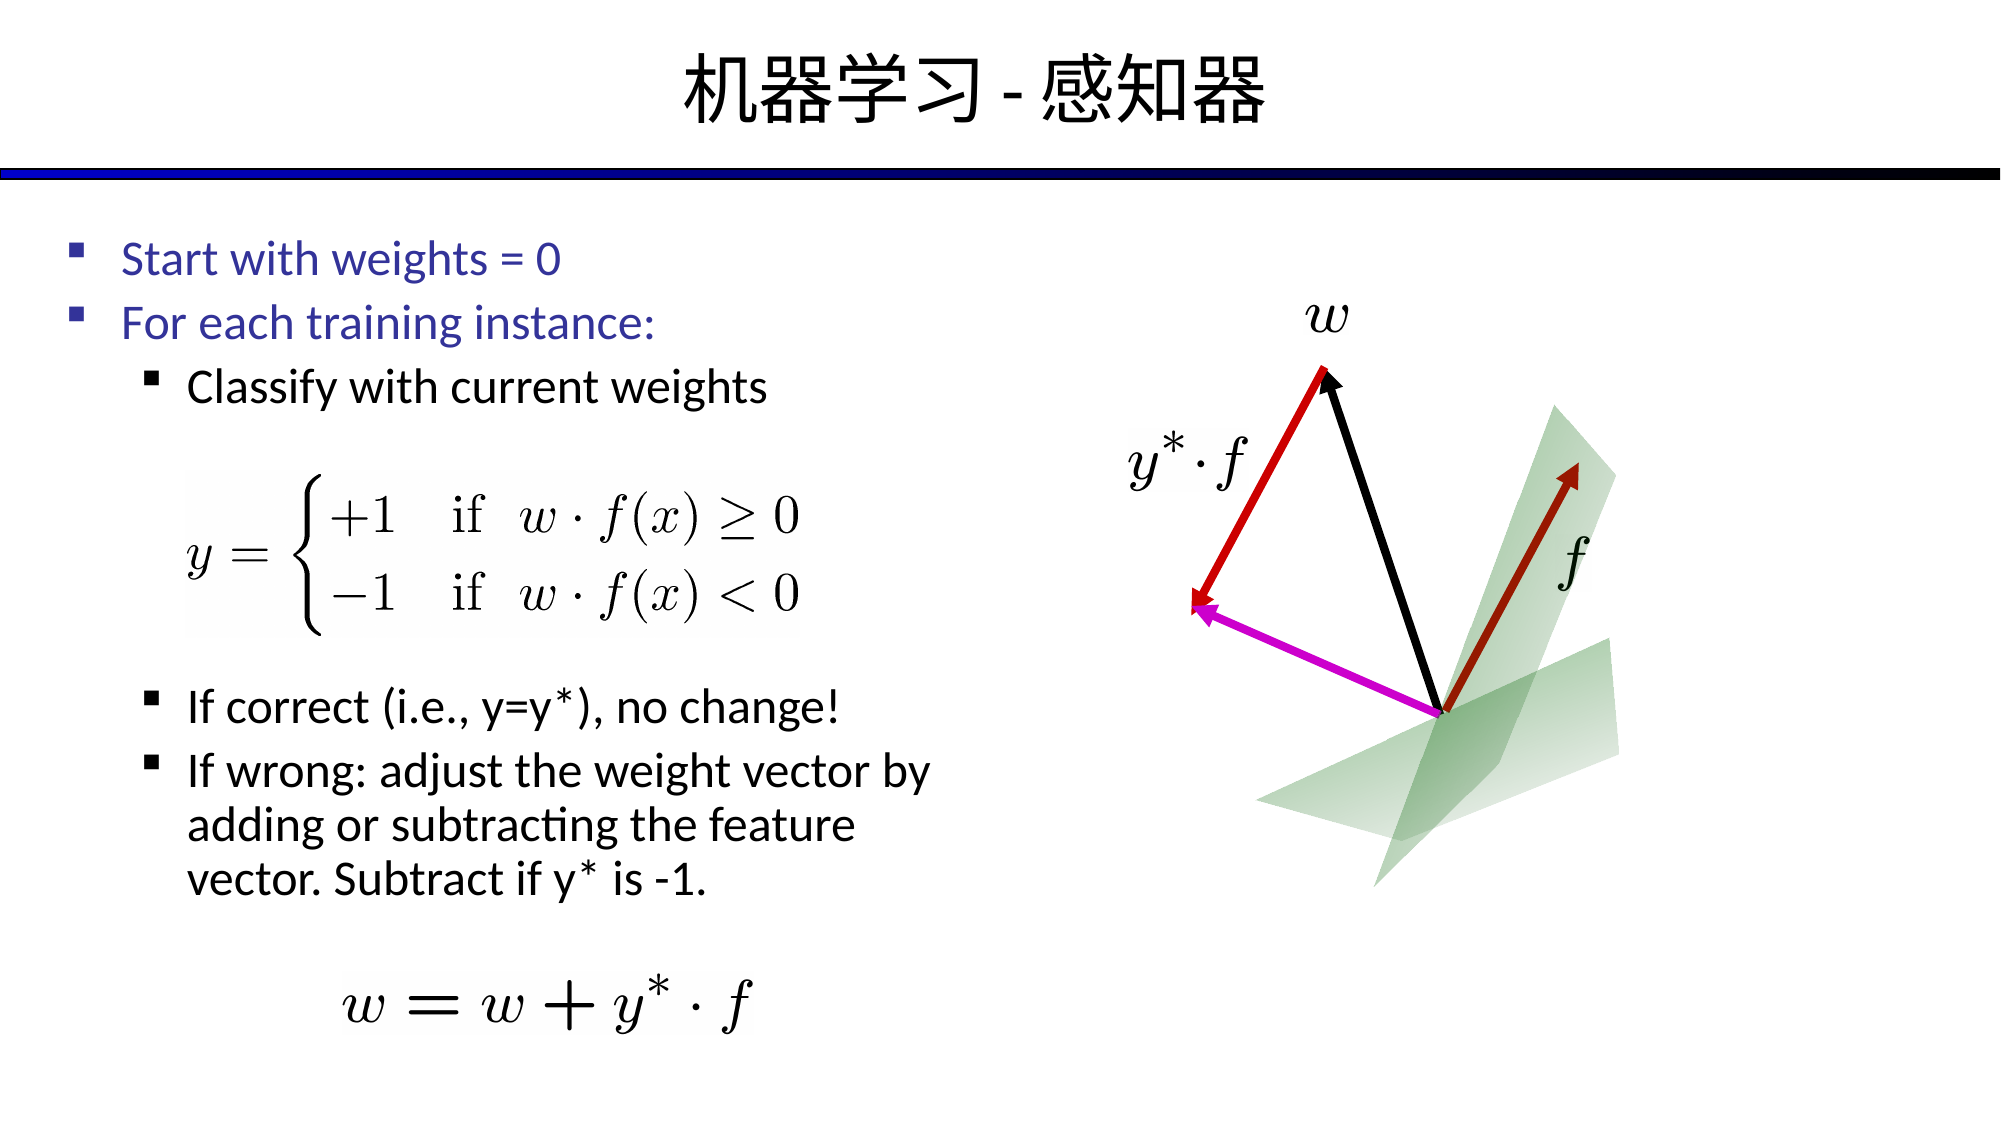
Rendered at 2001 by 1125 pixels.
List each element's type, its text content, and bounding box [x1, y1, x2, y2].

picture [1303, 304, 1349, 335]
text_box [1373, 404, 1616, 887]
text_box [1321, 368, 1439, 711]
picture [185, 470, 801, 638]
text_box [1436, 637, 1619, 827]
text_box [1191, 607, 1196, 616]
text_box [1191, 605, 1438, 714]
picture [1128, 428, 1249, 493]
text_box [1255, 715, 1437, 838]
text_box [1191, 366, 1325, 605]
picture [341, 971, 754, 1035]
list Start with weights = 0 For each training instance: Classify with current weights If correct (i.e., y=y*), no change! If wrong: adjust the weight vector by adding or subtracting the feature vector. Subtract if y* is -1. [49, 224, 976, 968]
title 机器学习-感知器 [299, 32, 1651, 140]
picture [1555, 534, 1592, 593]
